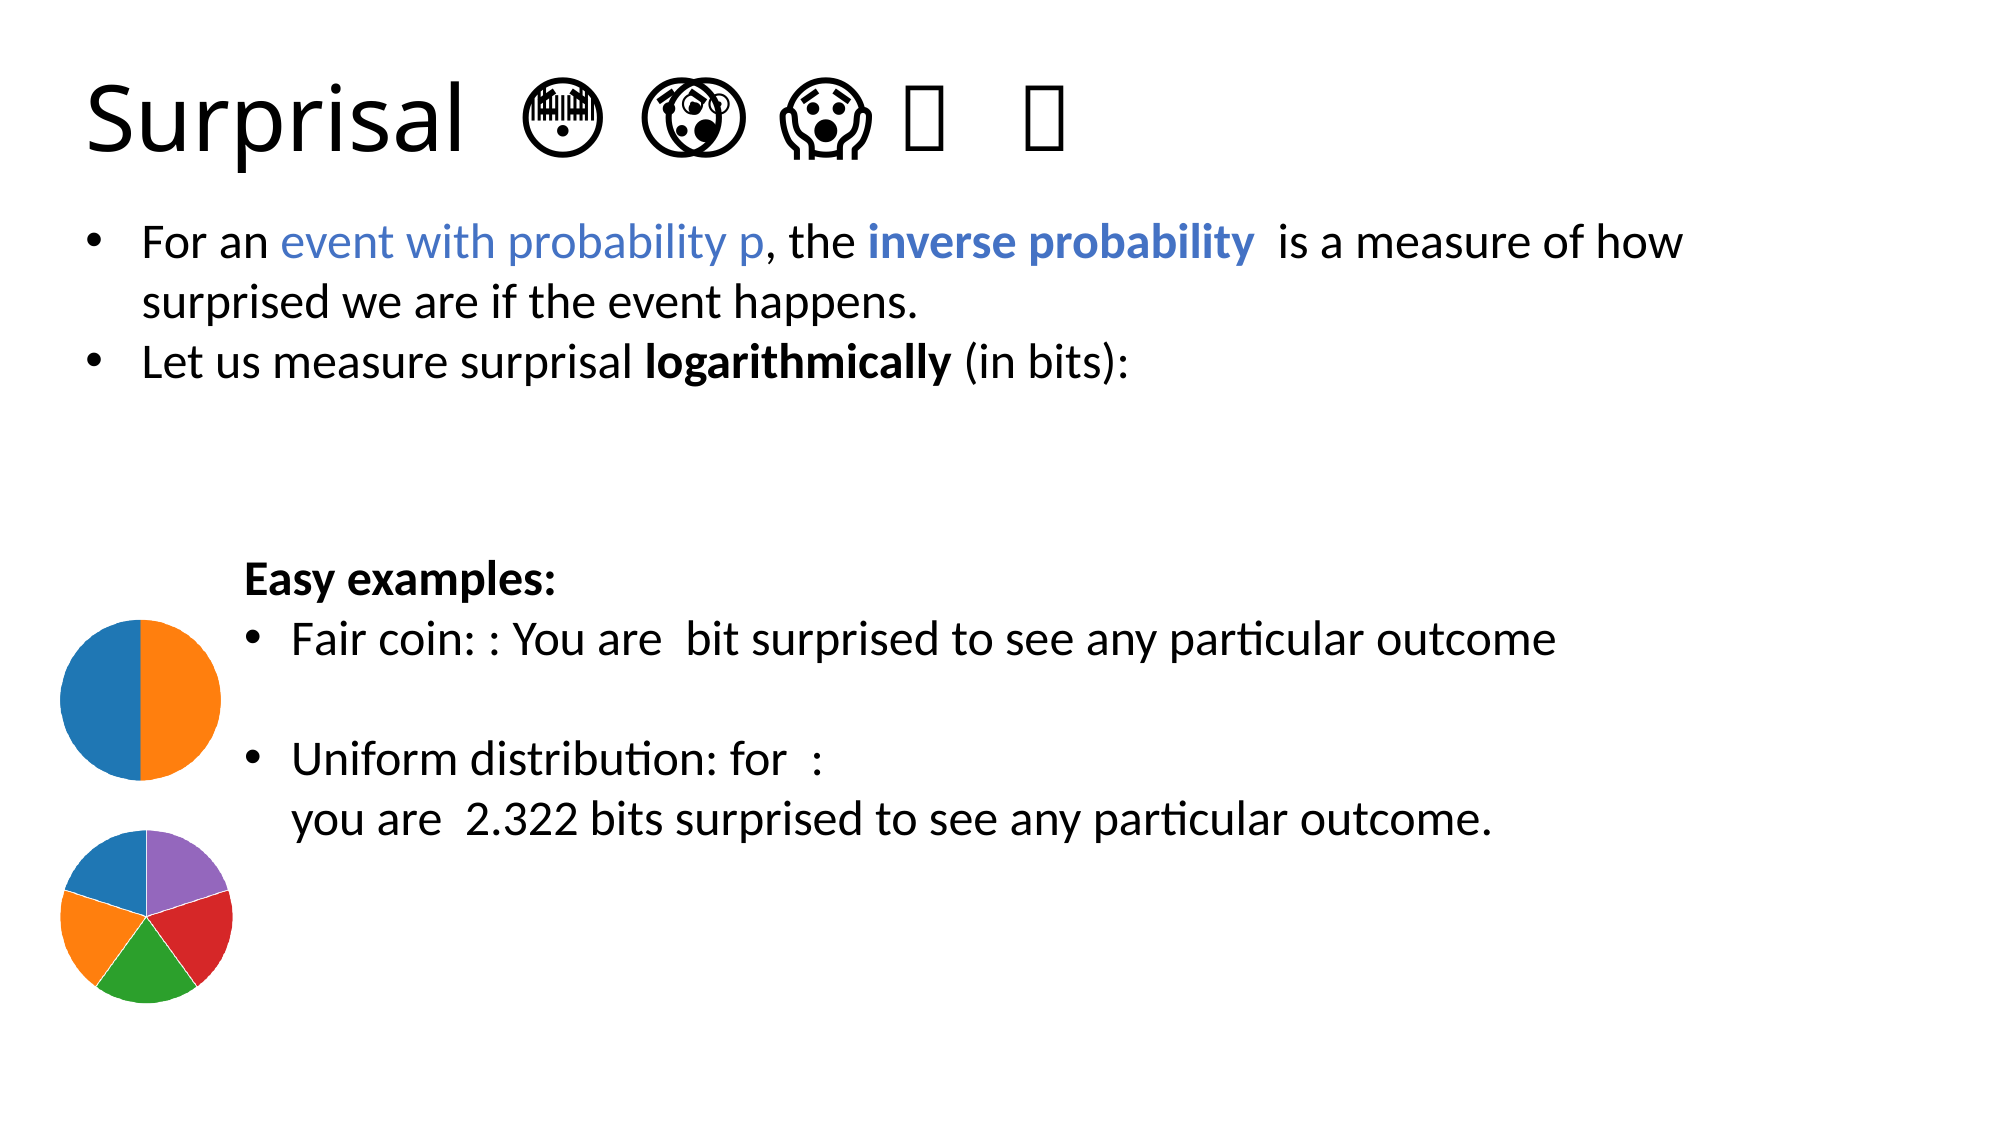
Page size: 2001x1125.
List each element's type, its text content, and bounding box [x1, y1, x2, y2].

picture [44, 604, 230, 798]
title Surprisal 😳 🫢 😯 😲 😱 🤯 [70, 26, 1796, 218]
picture [55, 823, 242, 1005]
